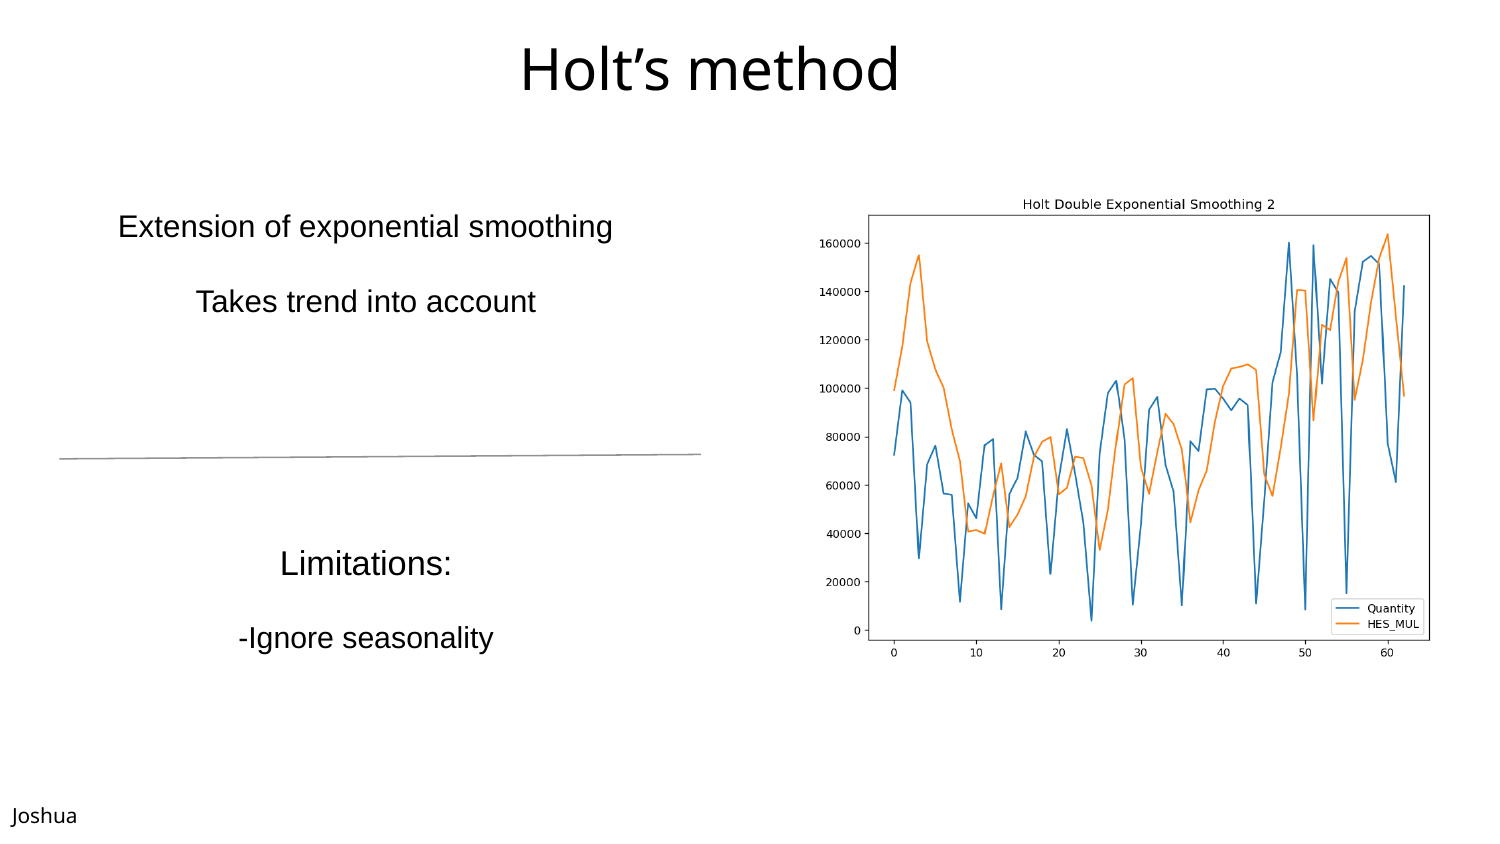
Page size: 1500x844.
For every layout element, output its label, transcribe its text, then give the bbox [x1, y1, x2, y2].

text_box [59, 454, 702, 460]
title Holt’s method [294, 0, 1127, 138]
text_box Extension of exponential smoothing Takes trend into account [28, 191, 704, 362]
text_box Limitations: -Ignore seasonality [28, 525, 704, 670]
picture [785, 191, 1449, 672]
text_box Joshua [0, 790, 153, 841]
